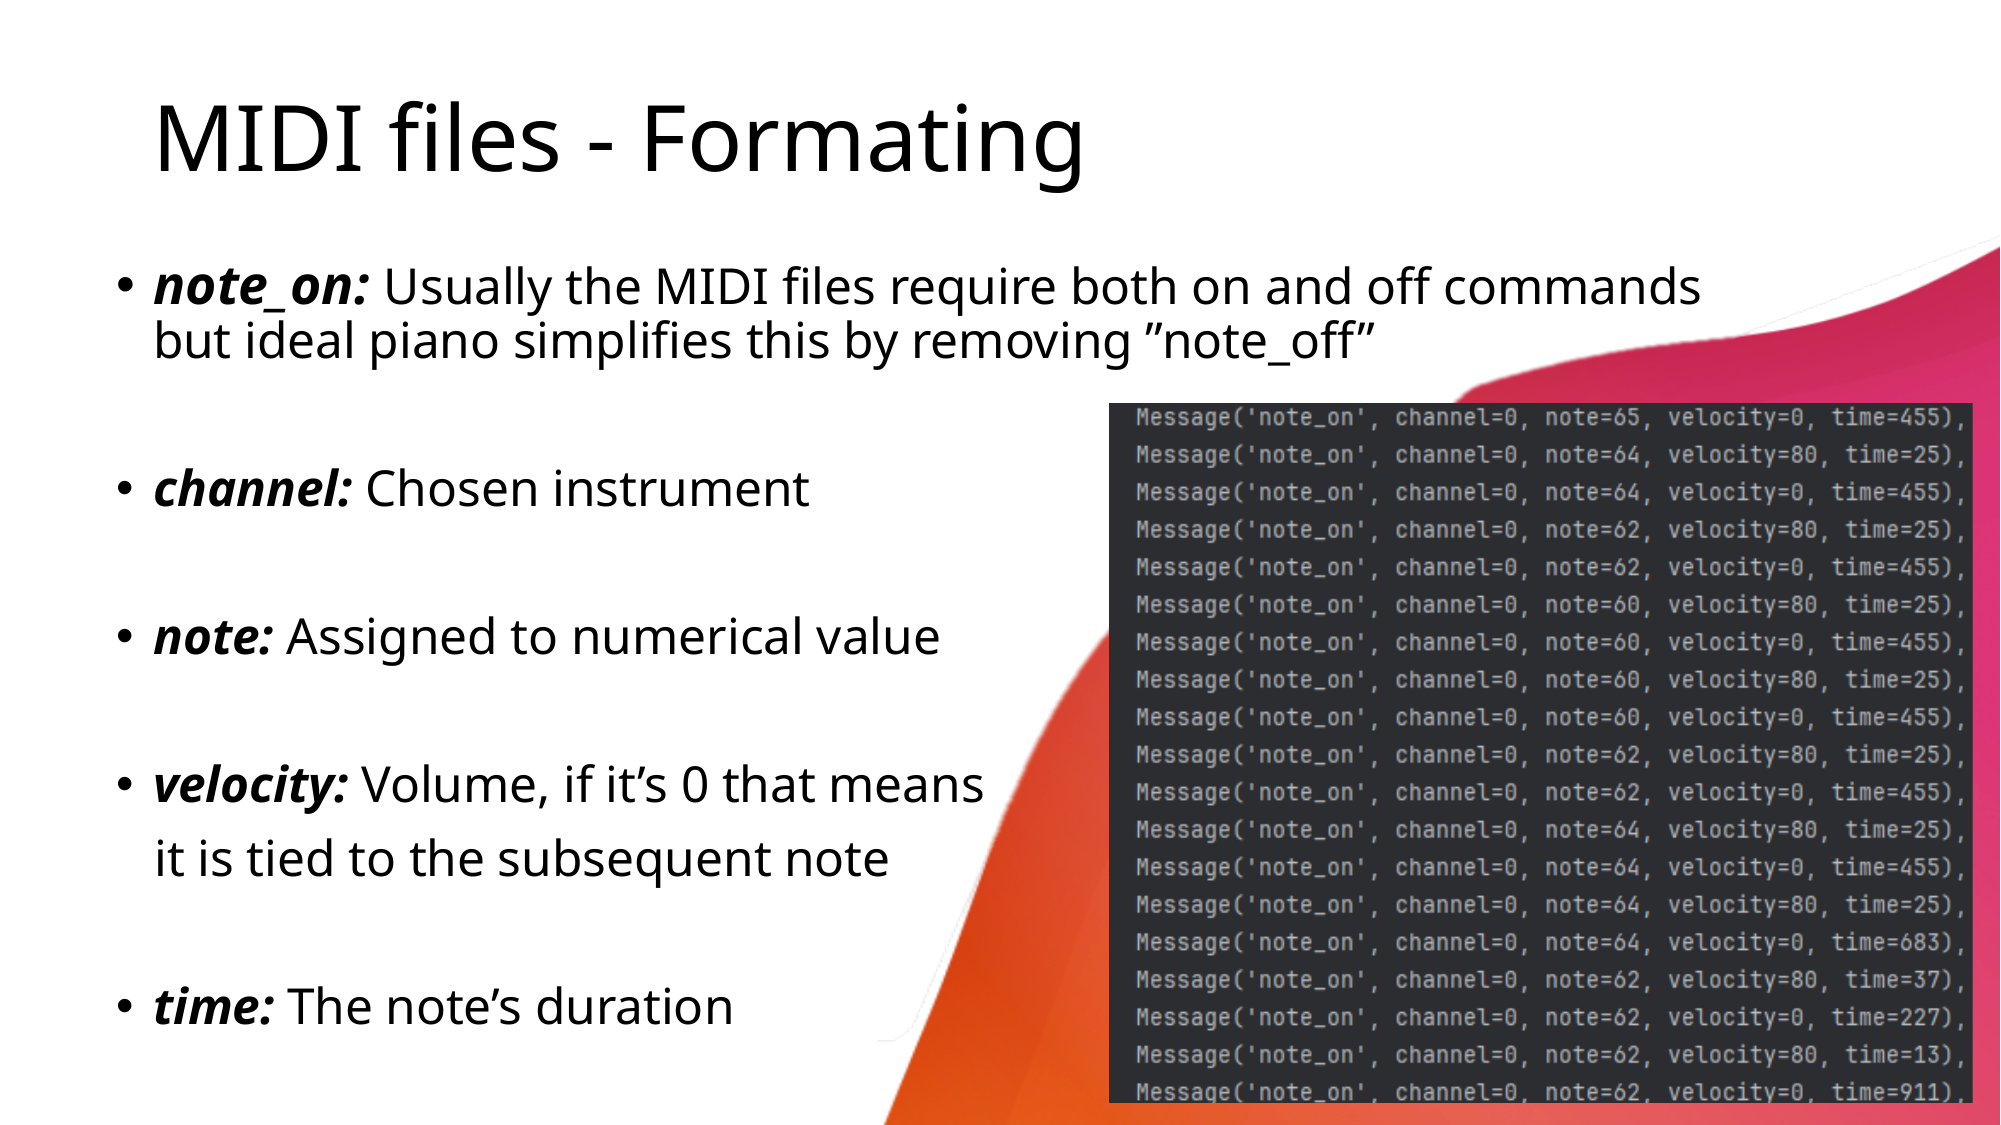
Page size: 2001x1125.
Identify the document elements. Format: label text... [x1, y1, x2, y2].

title MIDI files - Formating [137, 32, 1038, 250]
list note_on: Usually the MIDI files require both on and off commands but ideal piano simplifies this by removing ”note_off” channel: Chosen instrument note: Assigned to numerical value velocity: Volume, if it’s 0 that means it is tied to the subsequent note time: The note’s duration [101, 250, 1038, 1046]
picture [879, 9, 2000, 1125]
